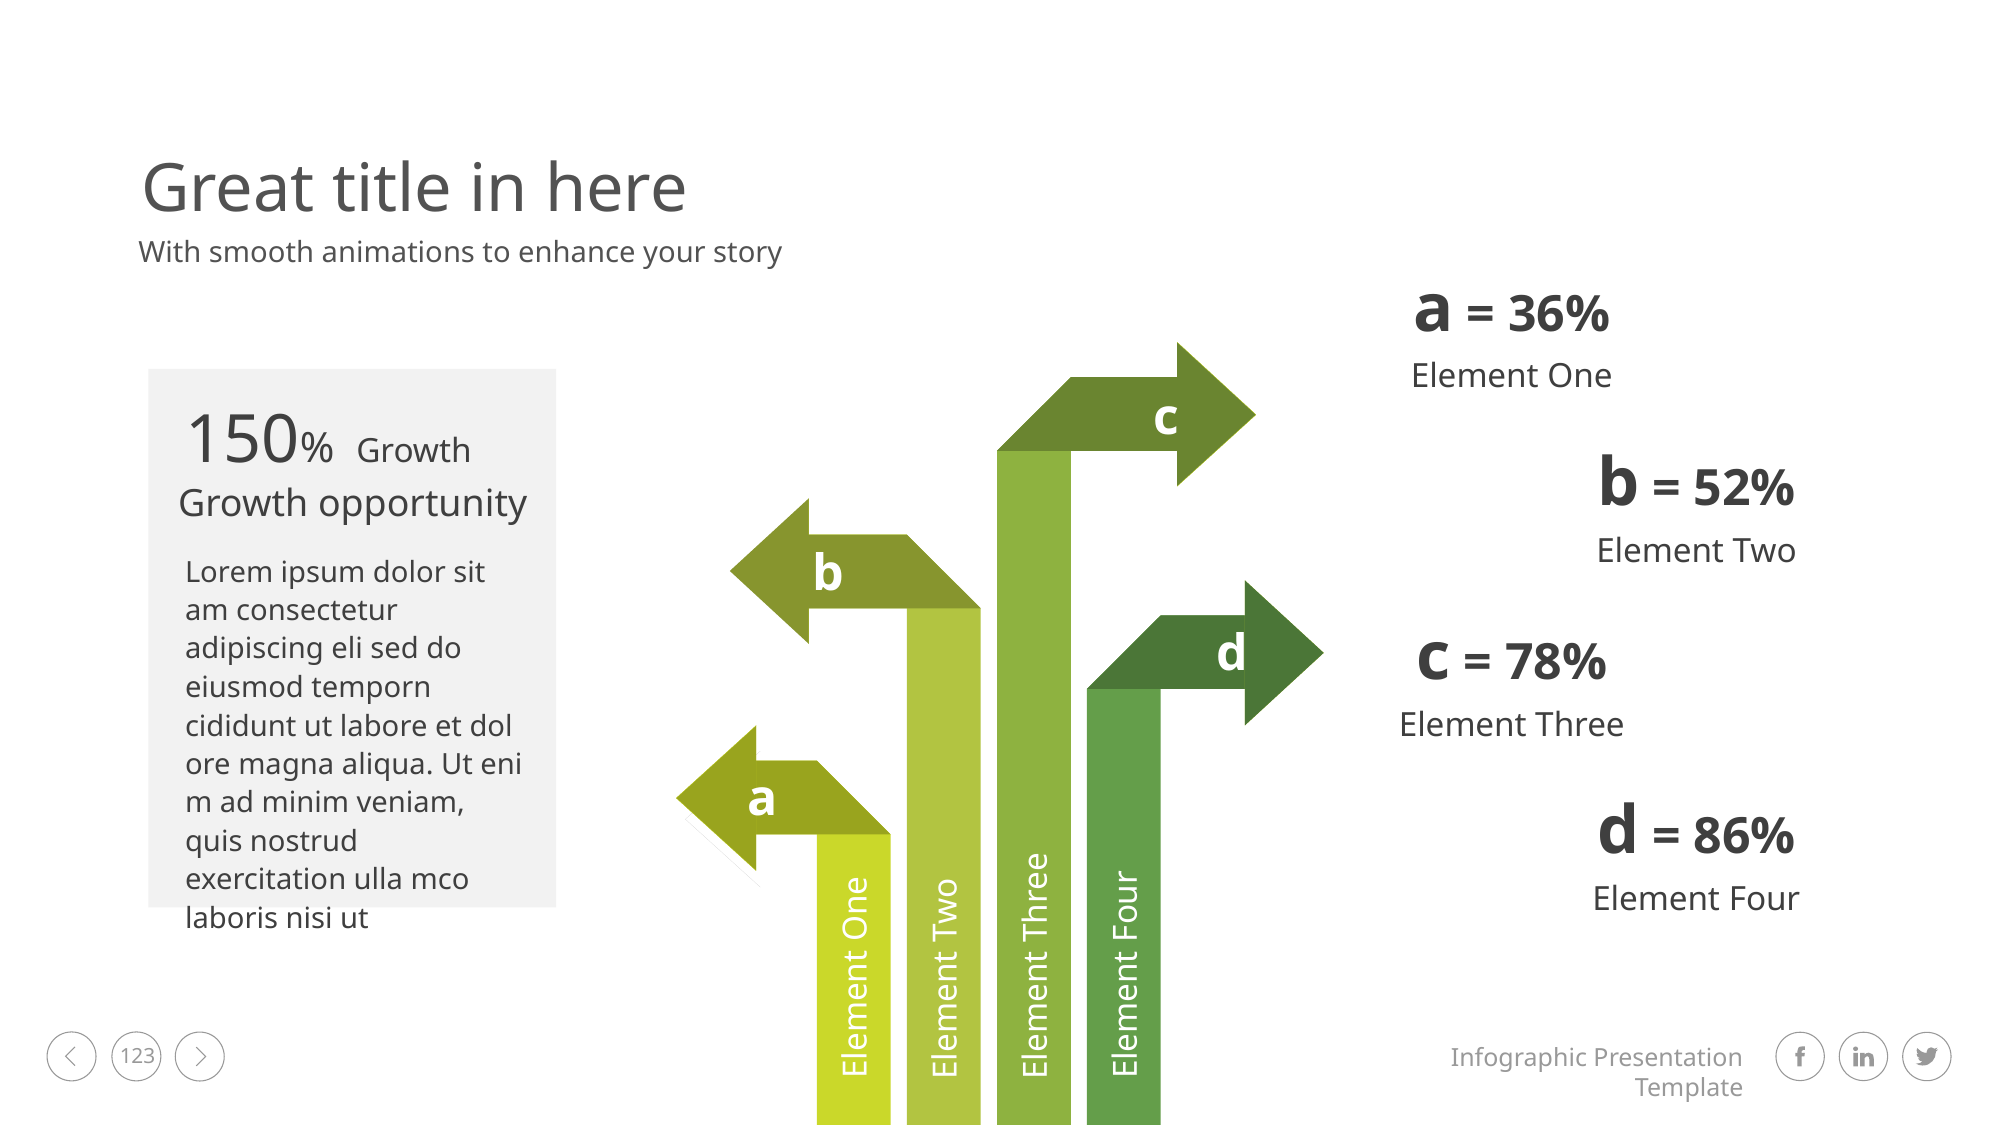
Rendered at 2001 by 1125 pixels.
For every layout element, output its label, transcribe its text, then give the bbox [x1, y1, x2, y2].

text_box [1580, 779, 1813, 926]
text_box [1580, 431, 1813, 577]
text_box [148, 368, 557, 908]
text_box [1386, 605, 1637, 752]
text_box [1395, 257, 1629, 403]
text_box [676, 342, 1324, 1125]
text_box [135, 137, 786, 276]
slide_number 123 [88, 1026, 187, 1087]
